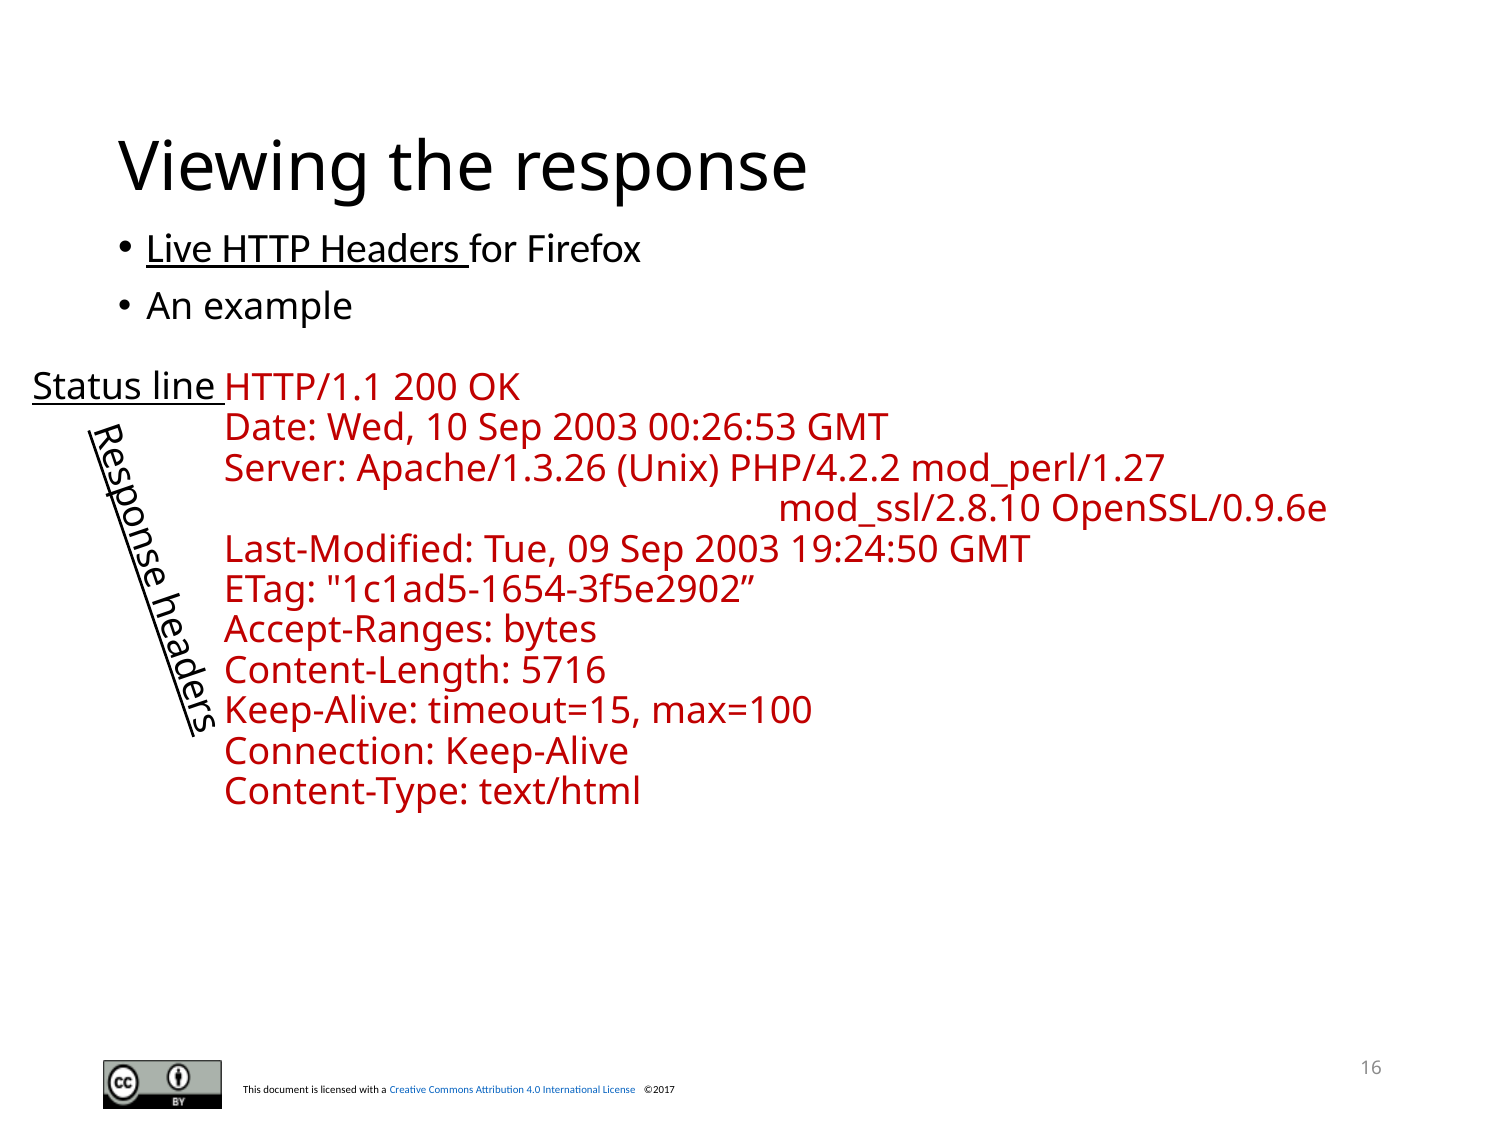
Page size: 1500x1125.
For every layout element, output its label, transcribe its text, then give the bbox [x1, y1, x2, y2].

list Live HTTP Headers for Firefox An example HTTP/1.1 200 OK Date: Wed, 10 Sep 2003 00:26:53 GMT Server: Apache/1.3.26 (Unix) PHP/4.2.2 mod_perl/1.27 mod_ssl/2.8.10 OpenSSL/0.9.6e Last-Modified: Tue, 09 Sep 2003 19:24:50 GMT ETag: "1c1ad5-1654-3f5e2902” Accept-Ranges: bytes Content-Length: 5716 Keep-Alive: timeout=15, max=100 Connection: Keep-Alive Content-Type: text/html [103, 218, 1458, 1050]
slide_number 16 [1315, 1038, 1397, 1099]
picture [103, 1060, 222, 1109]
title Viewing the response [103, 59, 1397, 218]
text_box Response headers [74, 400, 247, 759]
text_box Status line [17, 354, 241, 415]
